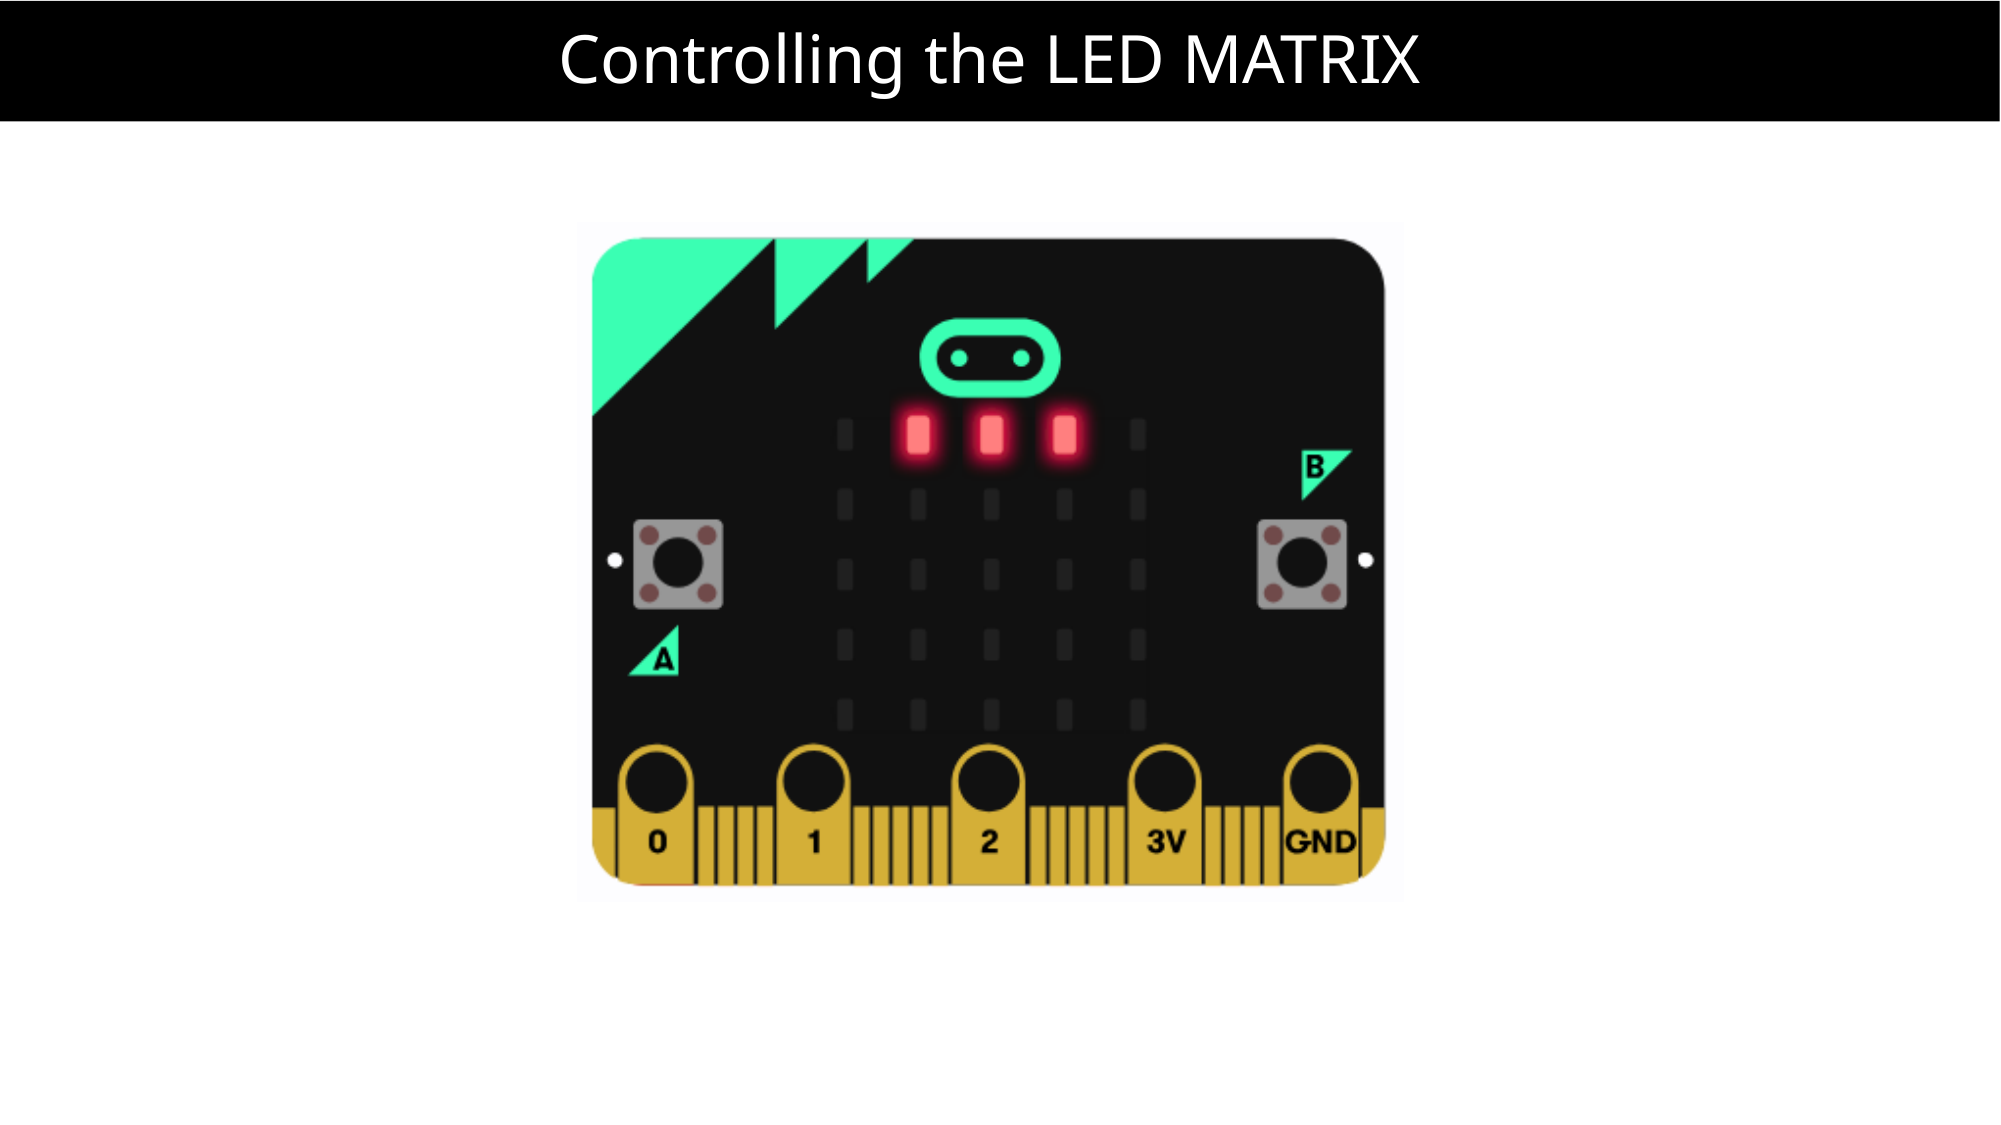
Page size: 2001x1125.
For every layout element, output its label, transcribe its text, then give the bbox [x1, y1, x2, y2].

text_box [0, 0, 2000, 123]
picture [576, 222, 1404, 903]
title Controlling the LED MATRIX [70, 1, 1910, 124]
